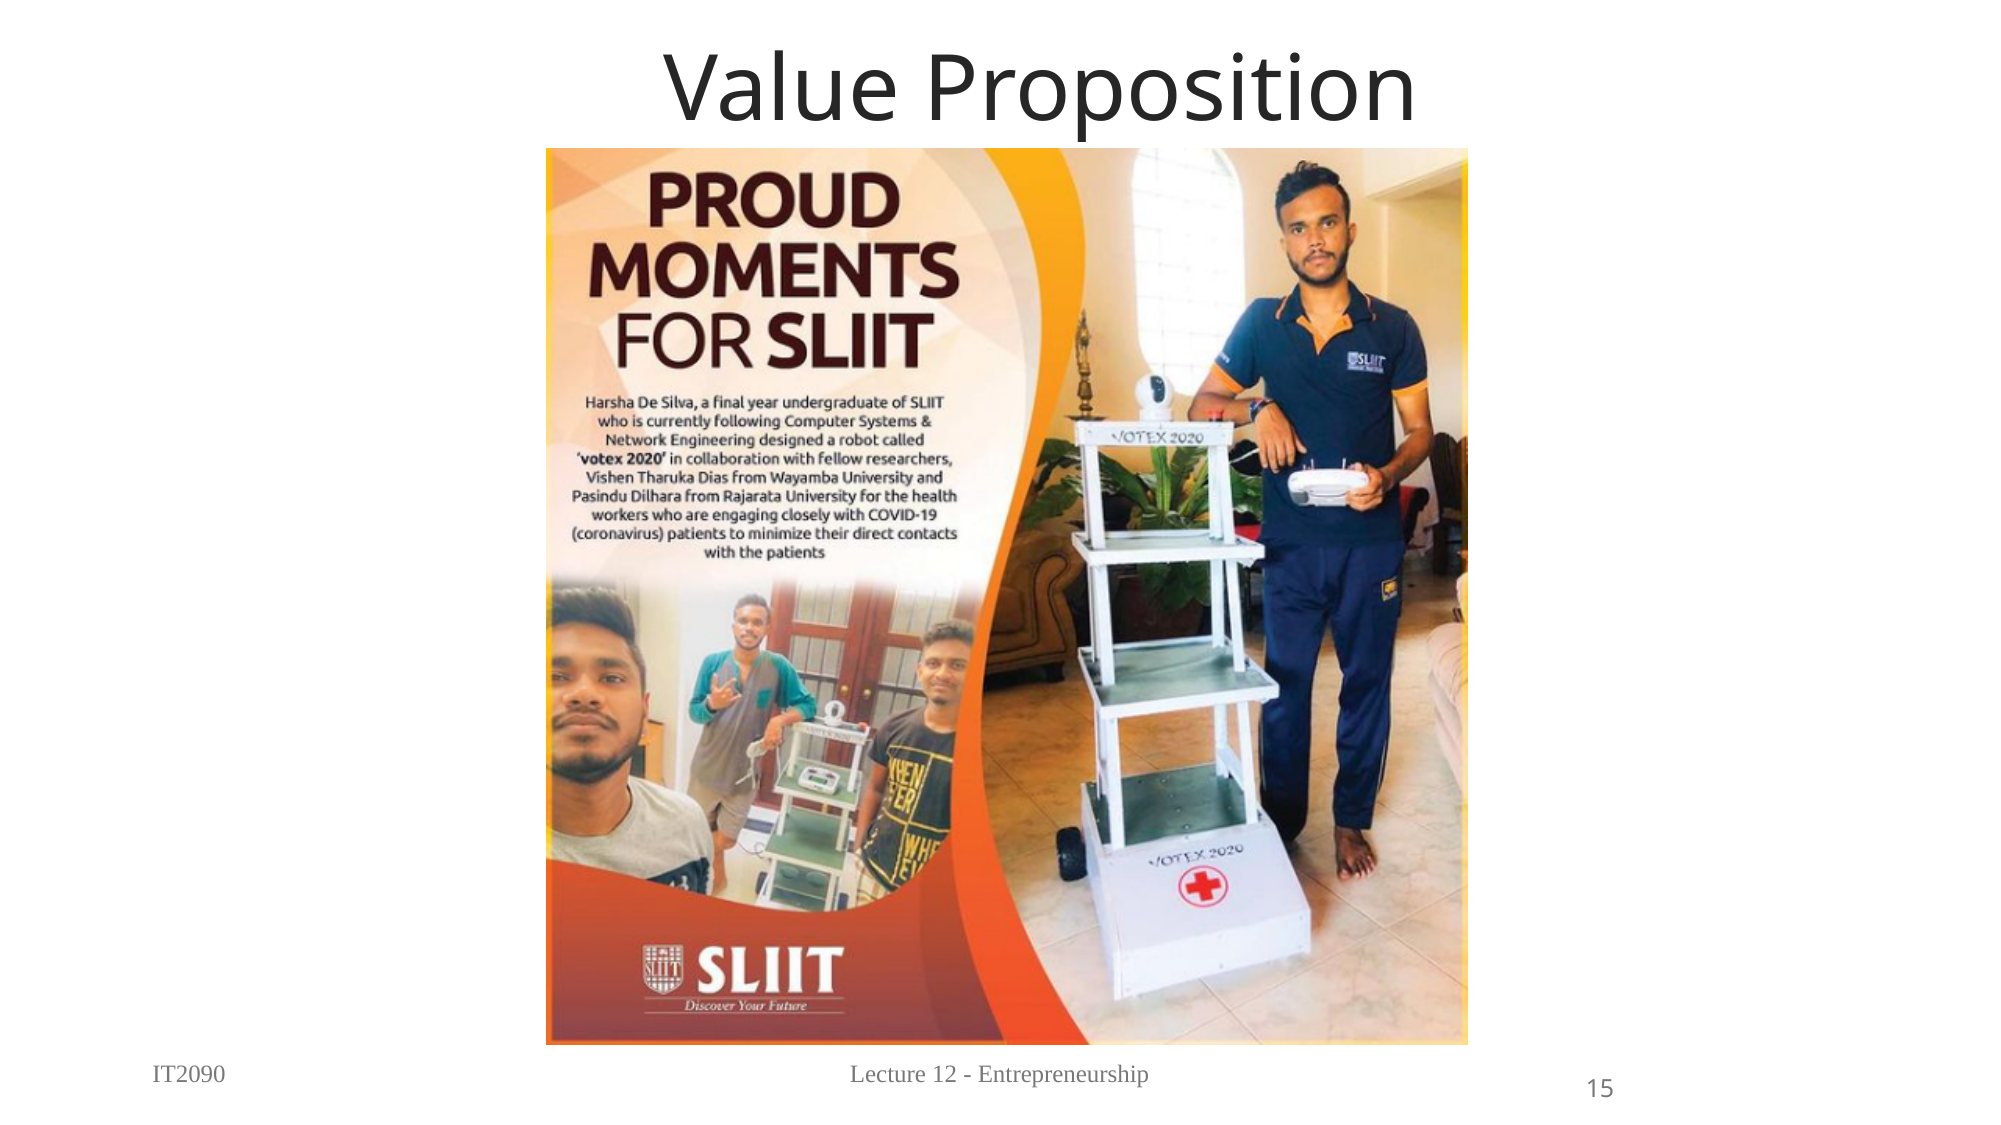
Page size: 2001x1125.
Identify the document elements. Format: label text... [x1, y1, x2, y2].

picture [545, 148, 1469, 1045]
title Value Proposition [648, 23, 1549, 149]
footer Lecture 12 - Entrepreneurship [662, 1045, 1338, 1103]
slide_number 15 [1468, 1059, 1630, 1120]
slide_number IT2090 [137, 1042, 588, 1103]
